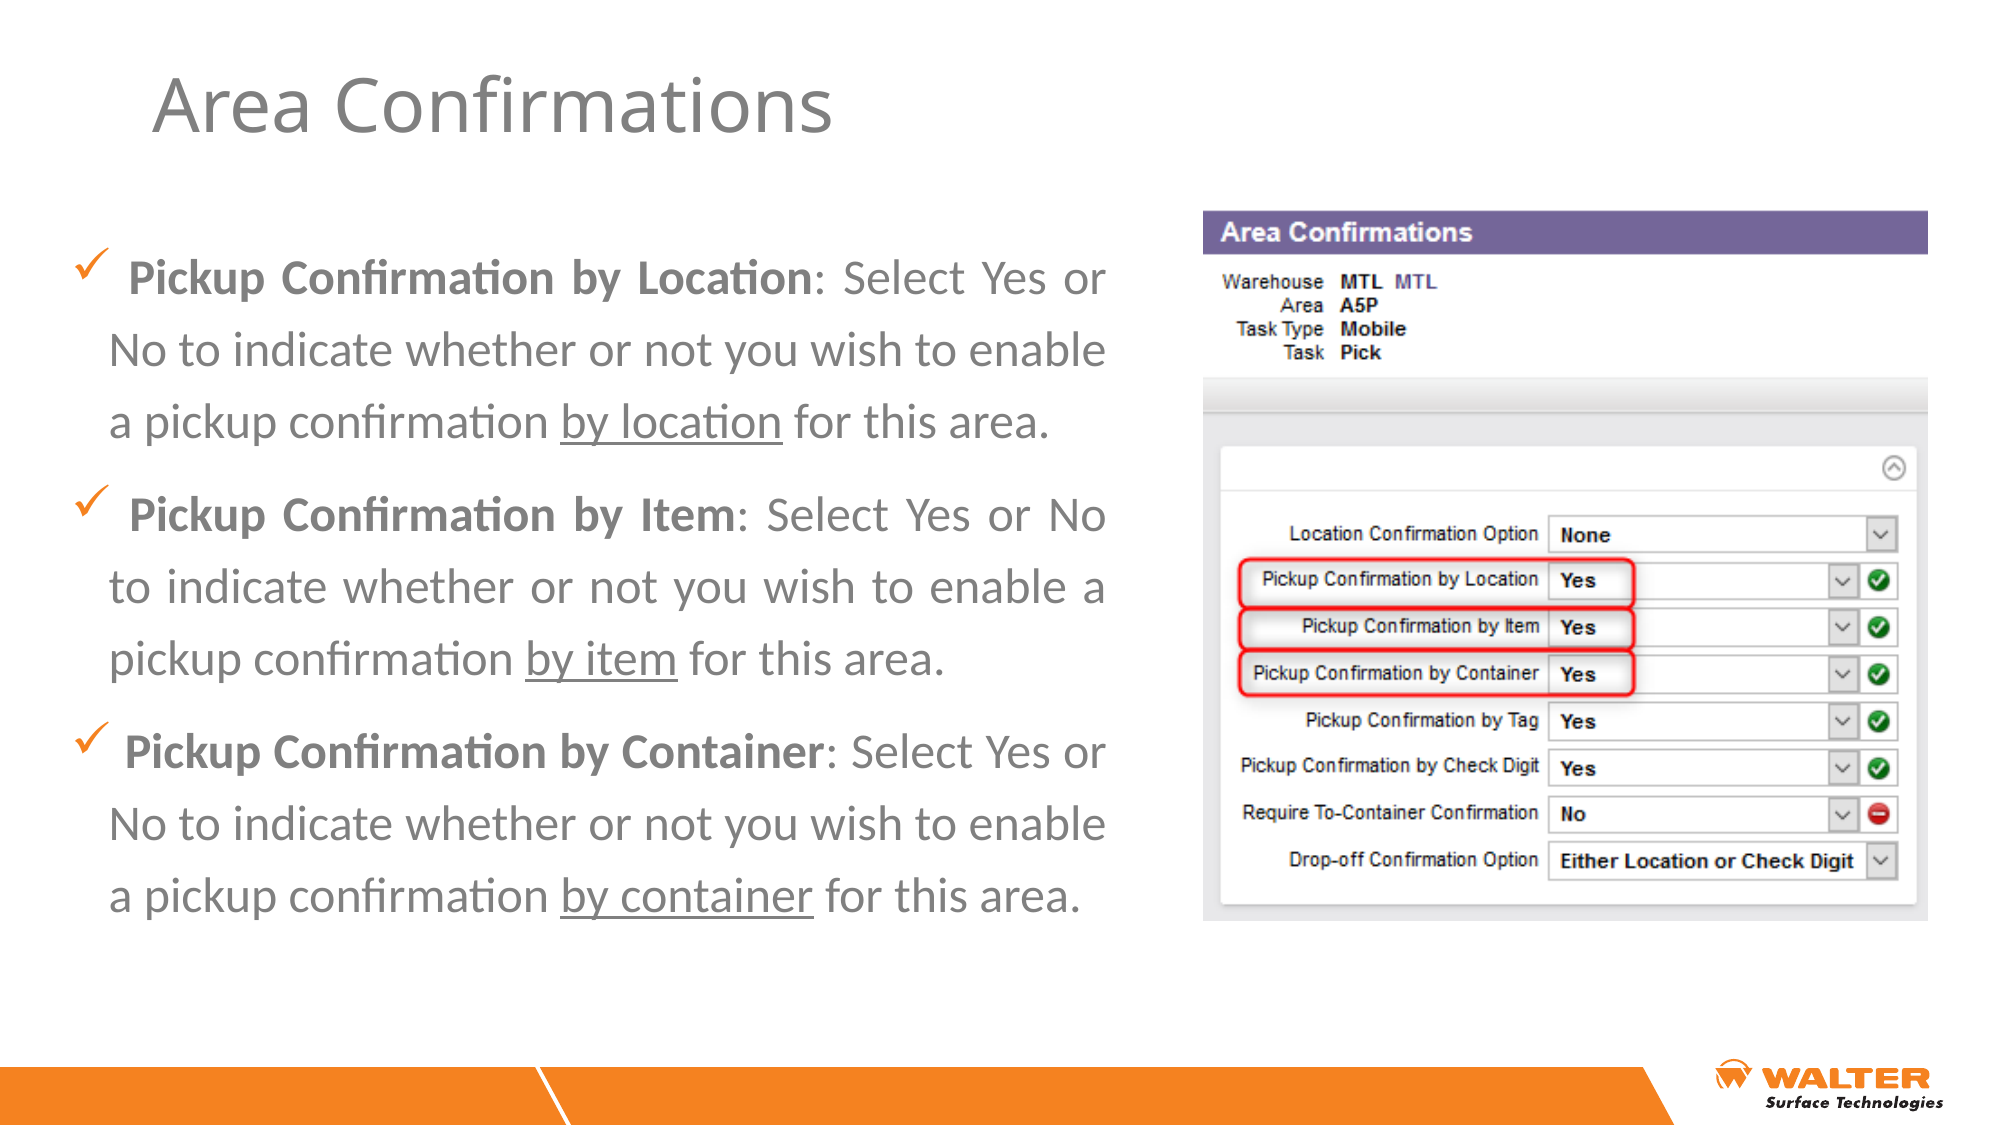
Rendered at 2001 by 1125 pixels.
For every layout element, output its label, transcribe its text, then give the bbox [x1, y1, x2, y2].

title Area Confirmations [137, 59, 1863, 278]
picture [1203, 204, 1928, 921]
list Pickup Confirmation by Location: Select Yes or No to indicate whether or not you wish to enable a pickup confirmation by location for this area. Pickup Confirmation by Item: Select Yes or No to indicate whether or not you wish to enable a pickup confirmation by item for this area. Pickup Confirmation by Container: Select Yes or No to indicate whether or not you wish to enable a pickup confirmation by container for this area. [56, 225, 1122, 1023]
